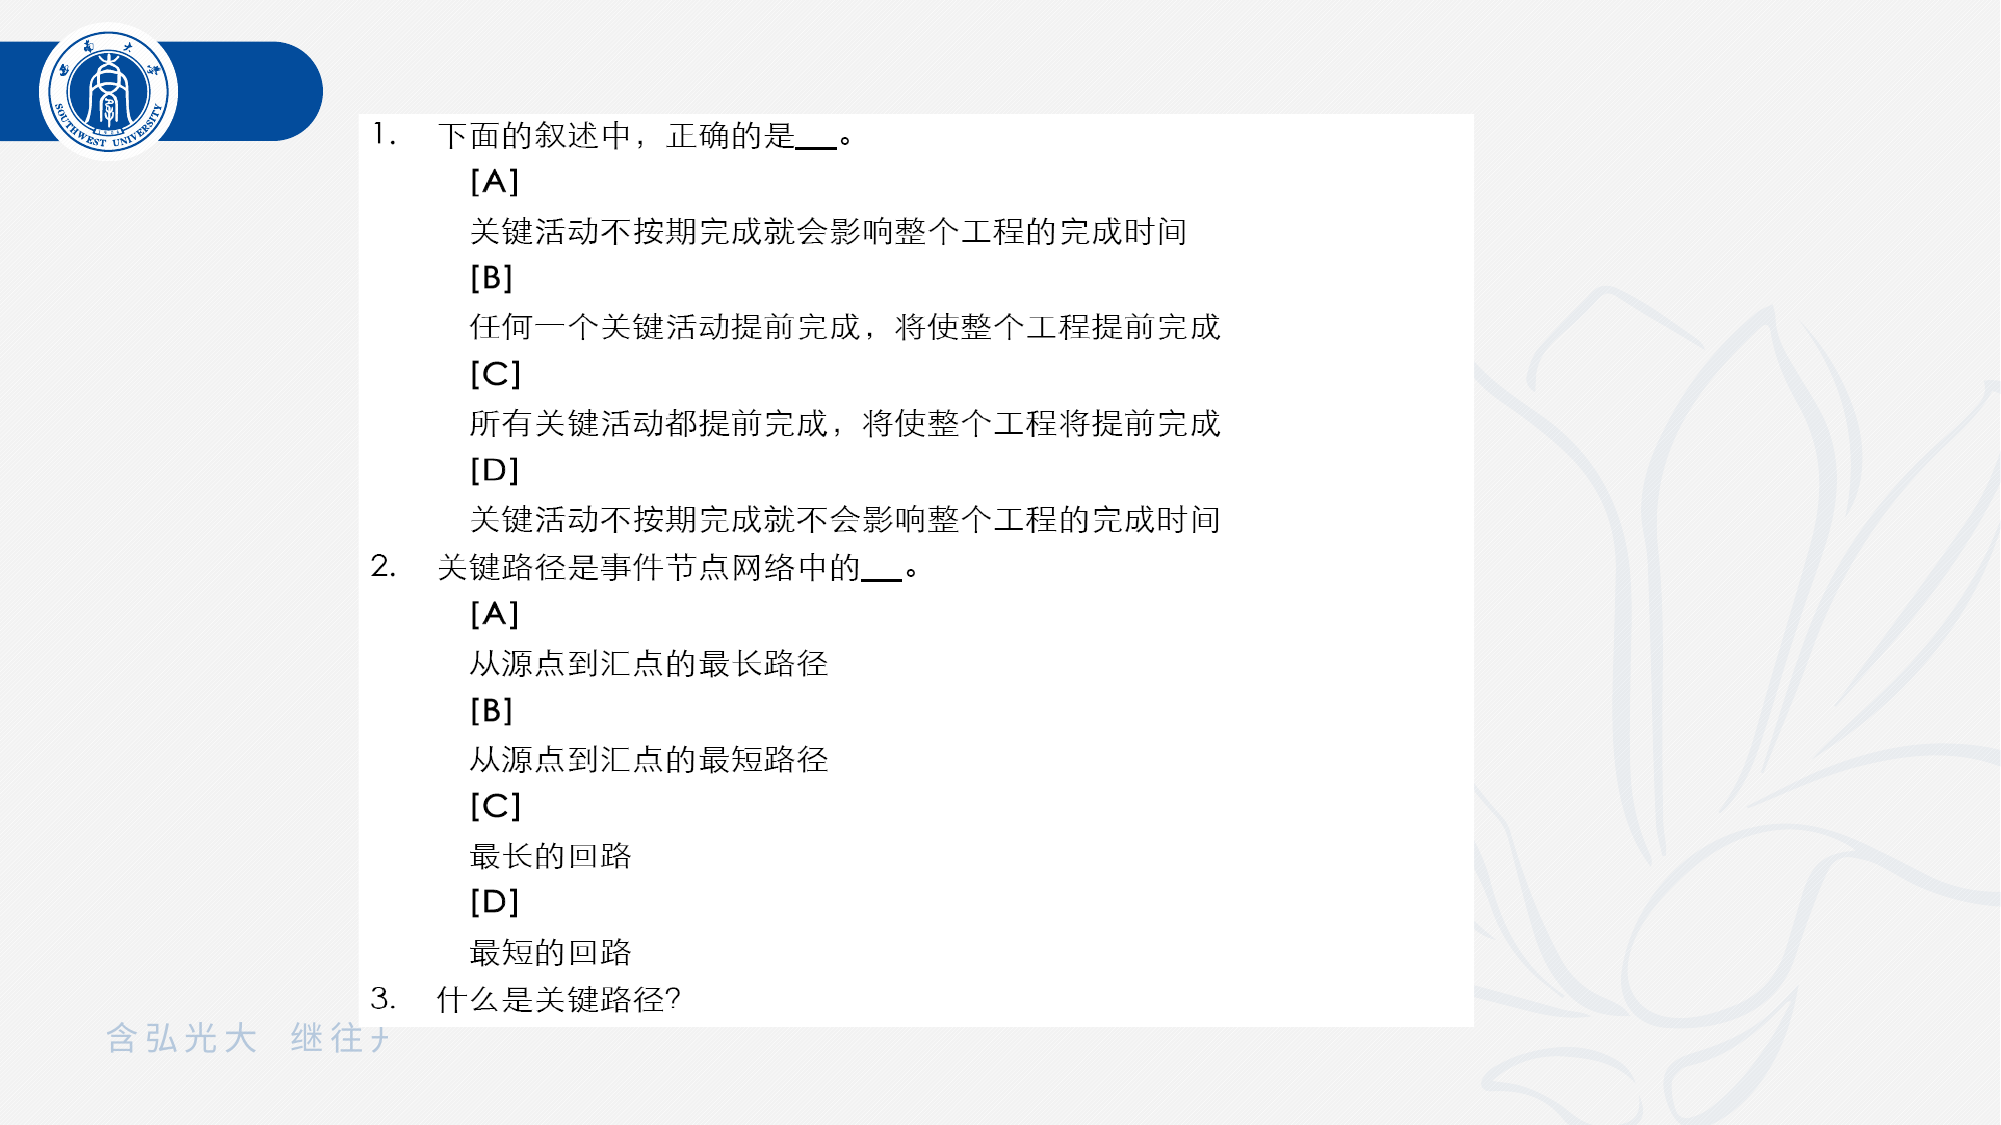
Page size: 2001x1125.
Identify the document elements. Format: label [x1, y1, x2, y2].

picture [358, 114, 1475, 1027]
